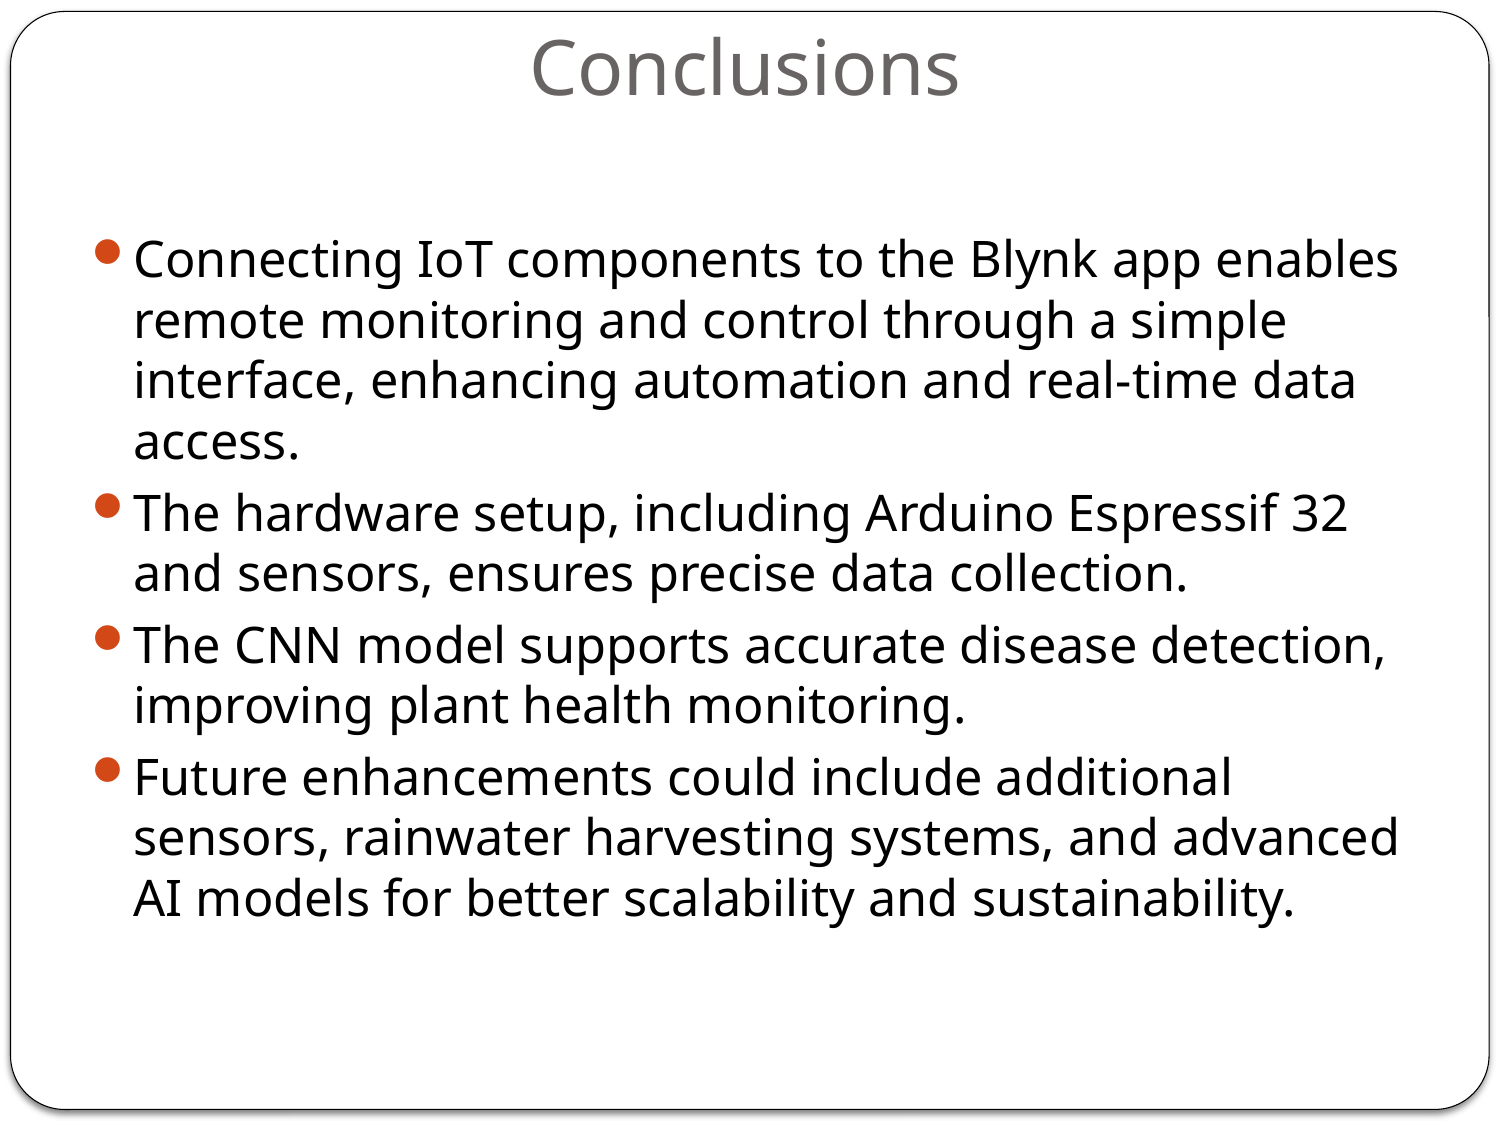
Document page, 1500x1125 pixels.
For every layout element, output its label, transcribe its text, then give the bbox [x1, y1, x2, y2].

title Conclusions [514, 9, 986, 126]
list Connecting IoT components to the Blynk app enables remote monitoring and control through a simple interface, enhancing automation and real-time data access. The hardware setup, including Arduino Espressif 32 and sensors, ensures precise data collection. The CNN model supports accurate disease detection, improving plant health monitoring. Future enhancements could include additional sensors, rainwater harvesting systems, and advanced AI models for better scalability and sustainability. [76, 219, 1425, 988]
